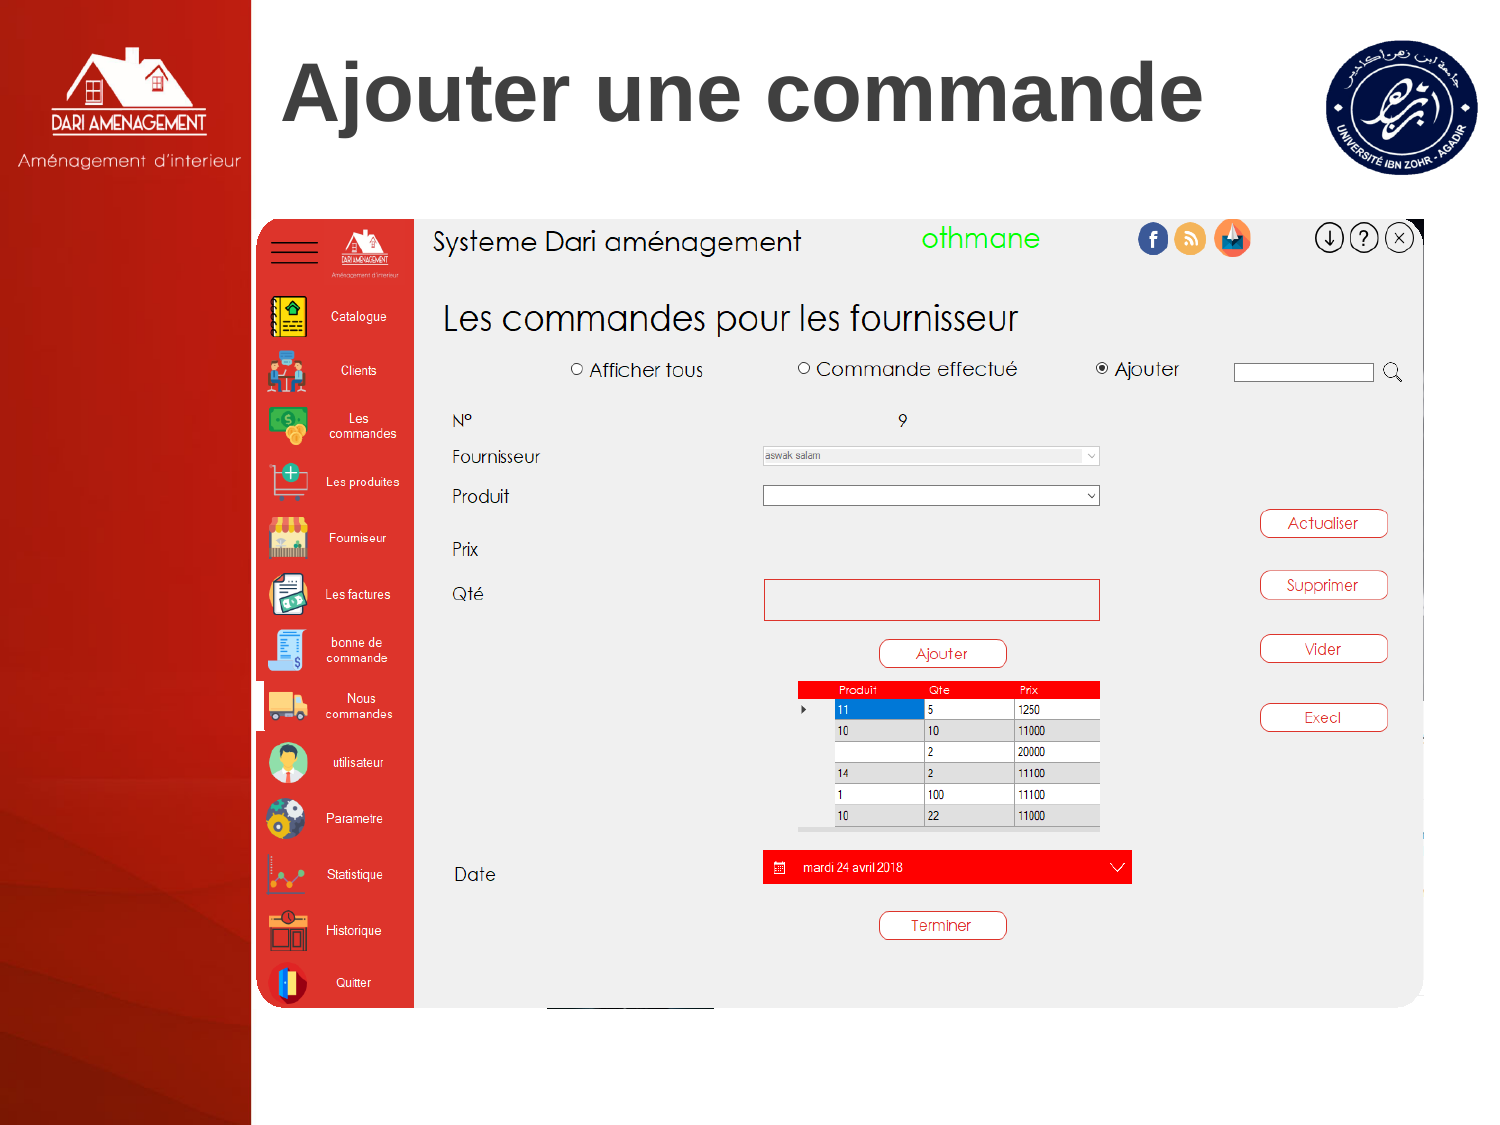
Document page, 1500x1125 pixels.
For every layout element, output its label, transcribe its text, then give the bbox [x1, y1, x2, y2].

title Ajouter une commande [265, 0, 1500, 176]
picture [0, 0, 1500, 1125]
